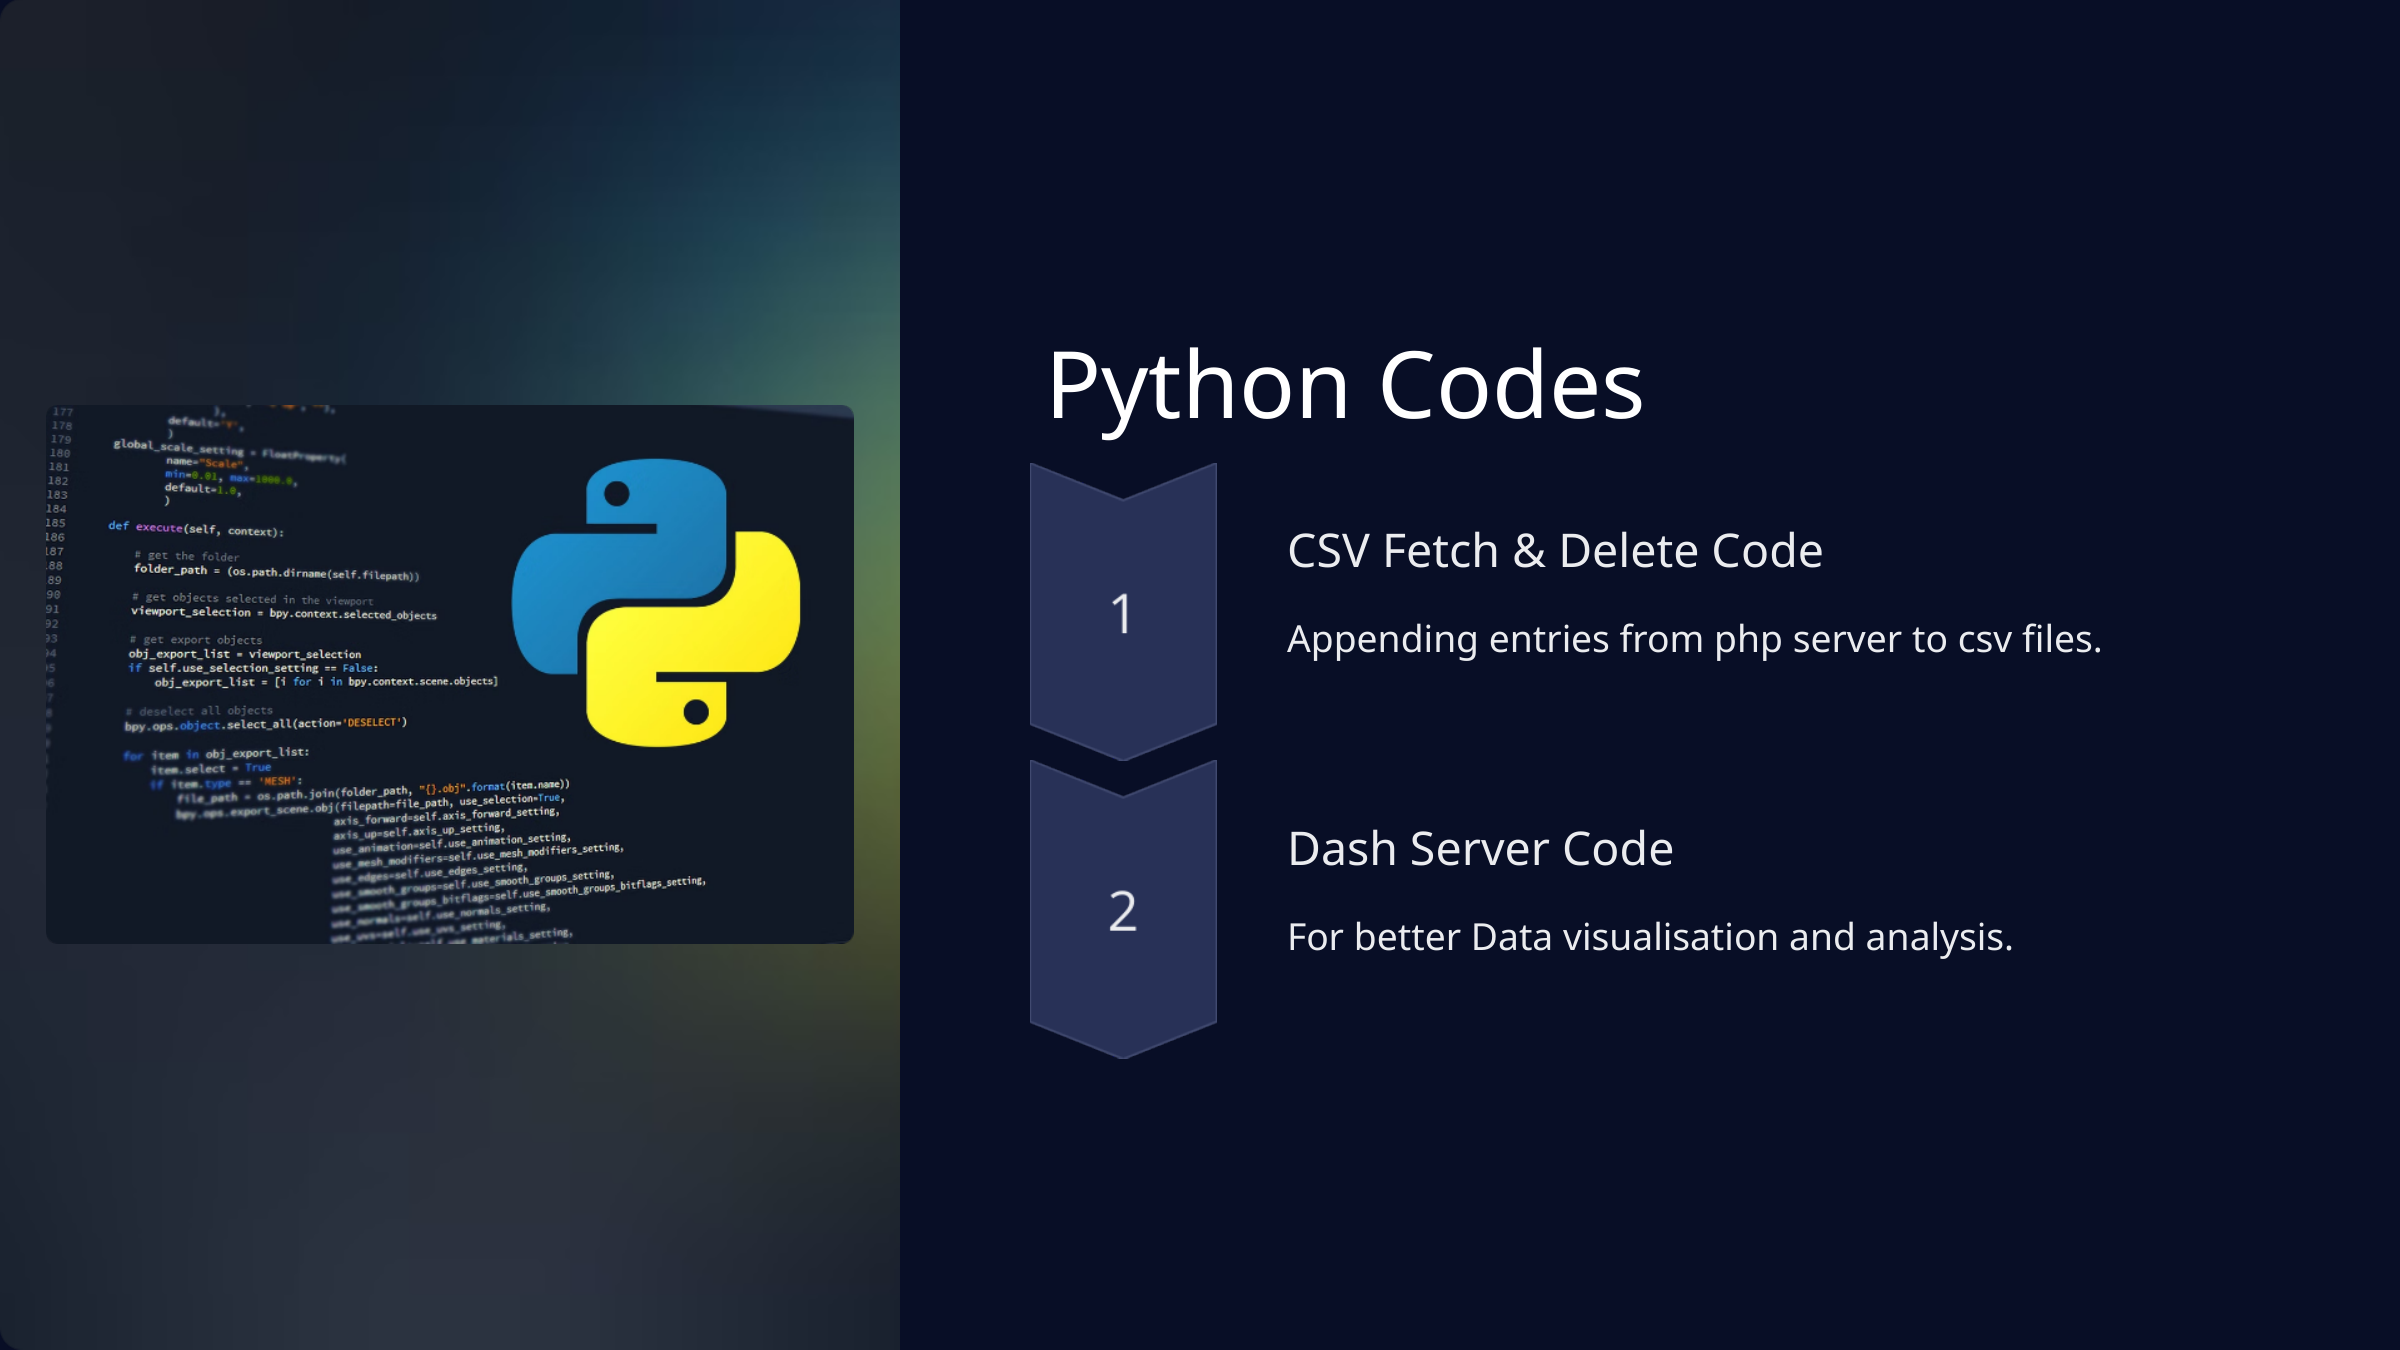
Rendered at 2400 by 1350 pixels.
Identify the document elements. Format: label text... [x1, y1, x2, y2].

text_box For better Data visualisation and analysis. [1272, 878, 2270, 939]
text_box Appending entries from php server to csv files. [1272, 580, 2270, 641]
text_box [902, 0, 2400, 1350]
picture [0, 0, 901, 1350]
text_box Dash Server Code [1271, 798, 1738, 857]
text_box Python Codes [1030, 291, 1961, 408]
picture [1029, 463, 1217, 1059]
text_box CSV Fetch & Delete Code [1271, 500, 2030, 559]
